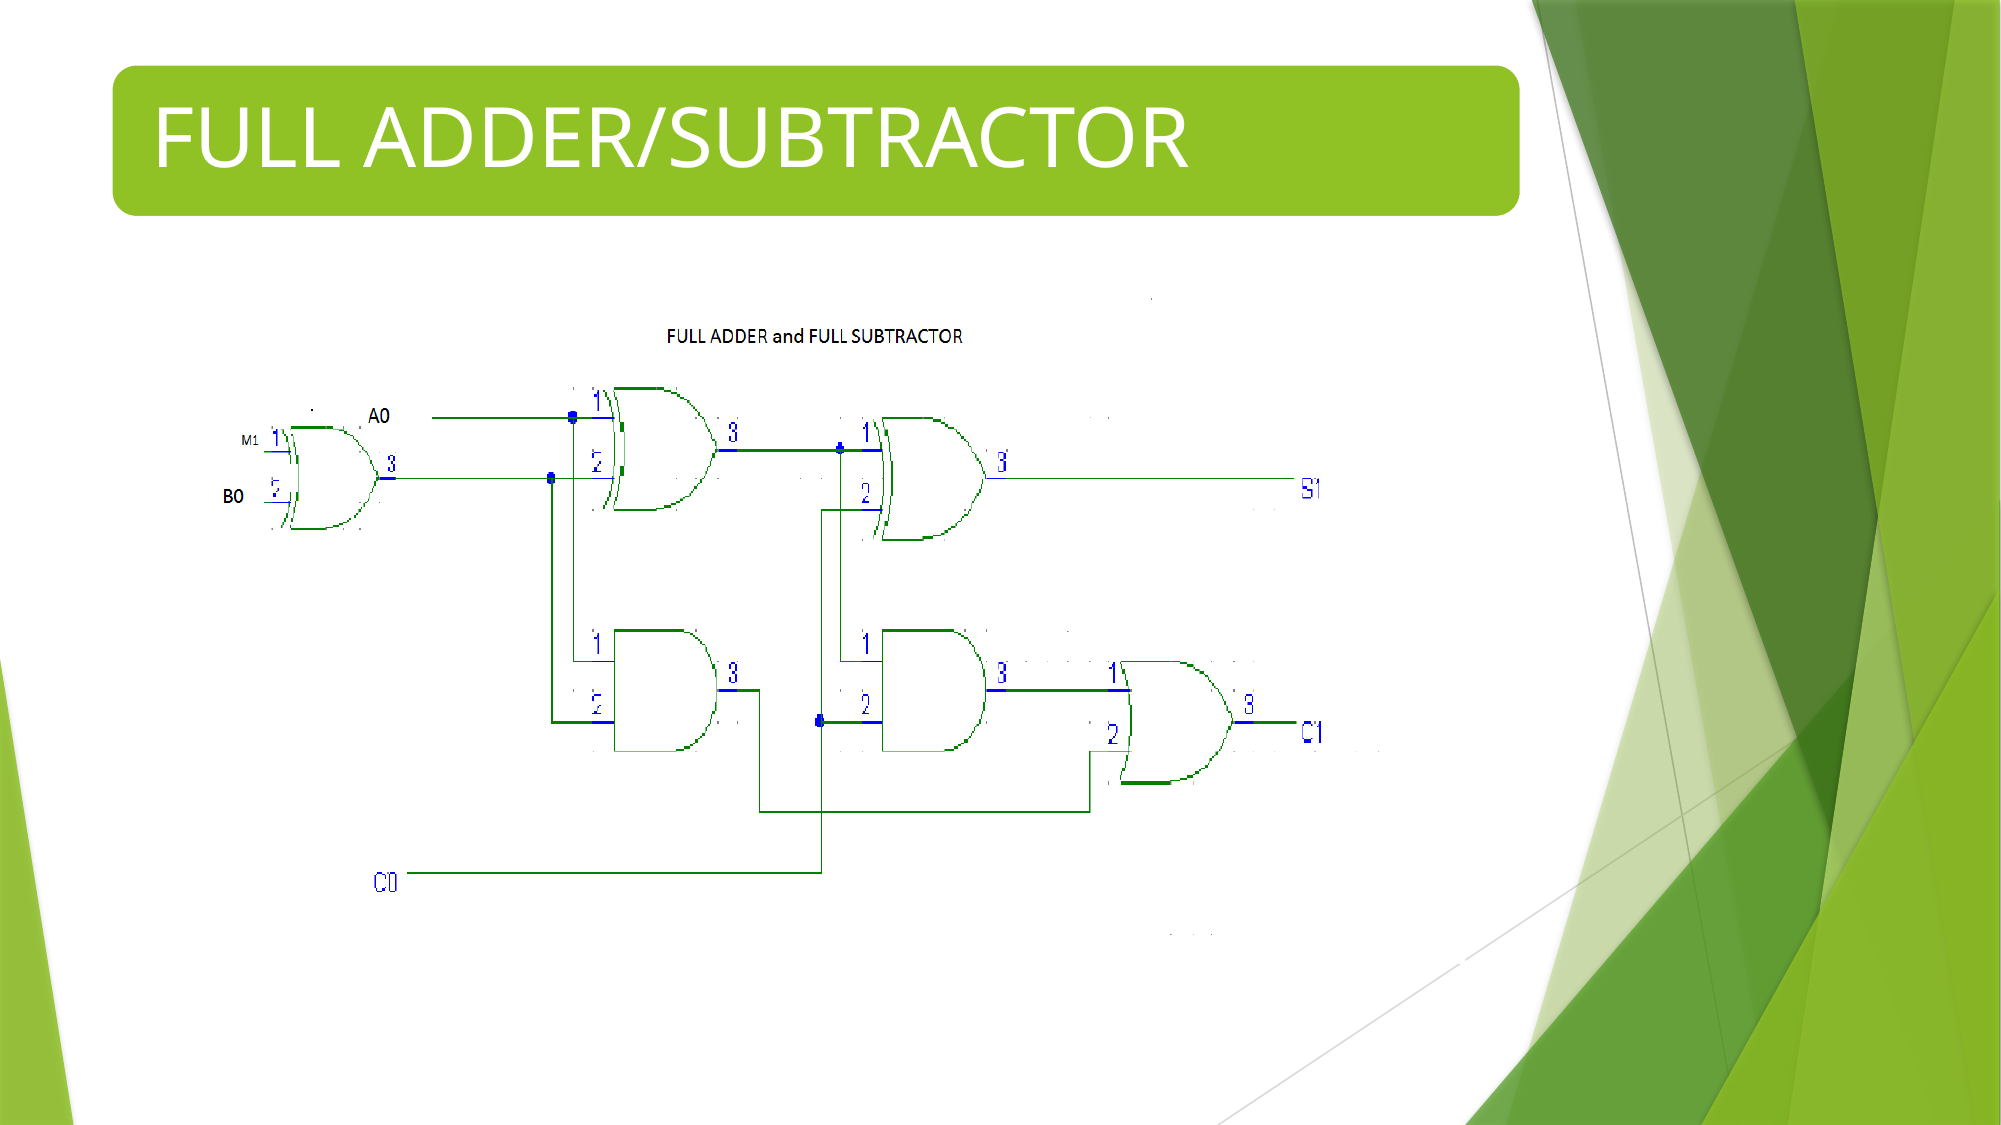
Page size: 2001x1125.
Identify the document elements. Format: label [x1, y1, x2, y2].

text_box [110, 63, 1522, 219]
list [168, 245, 1466, 965]
